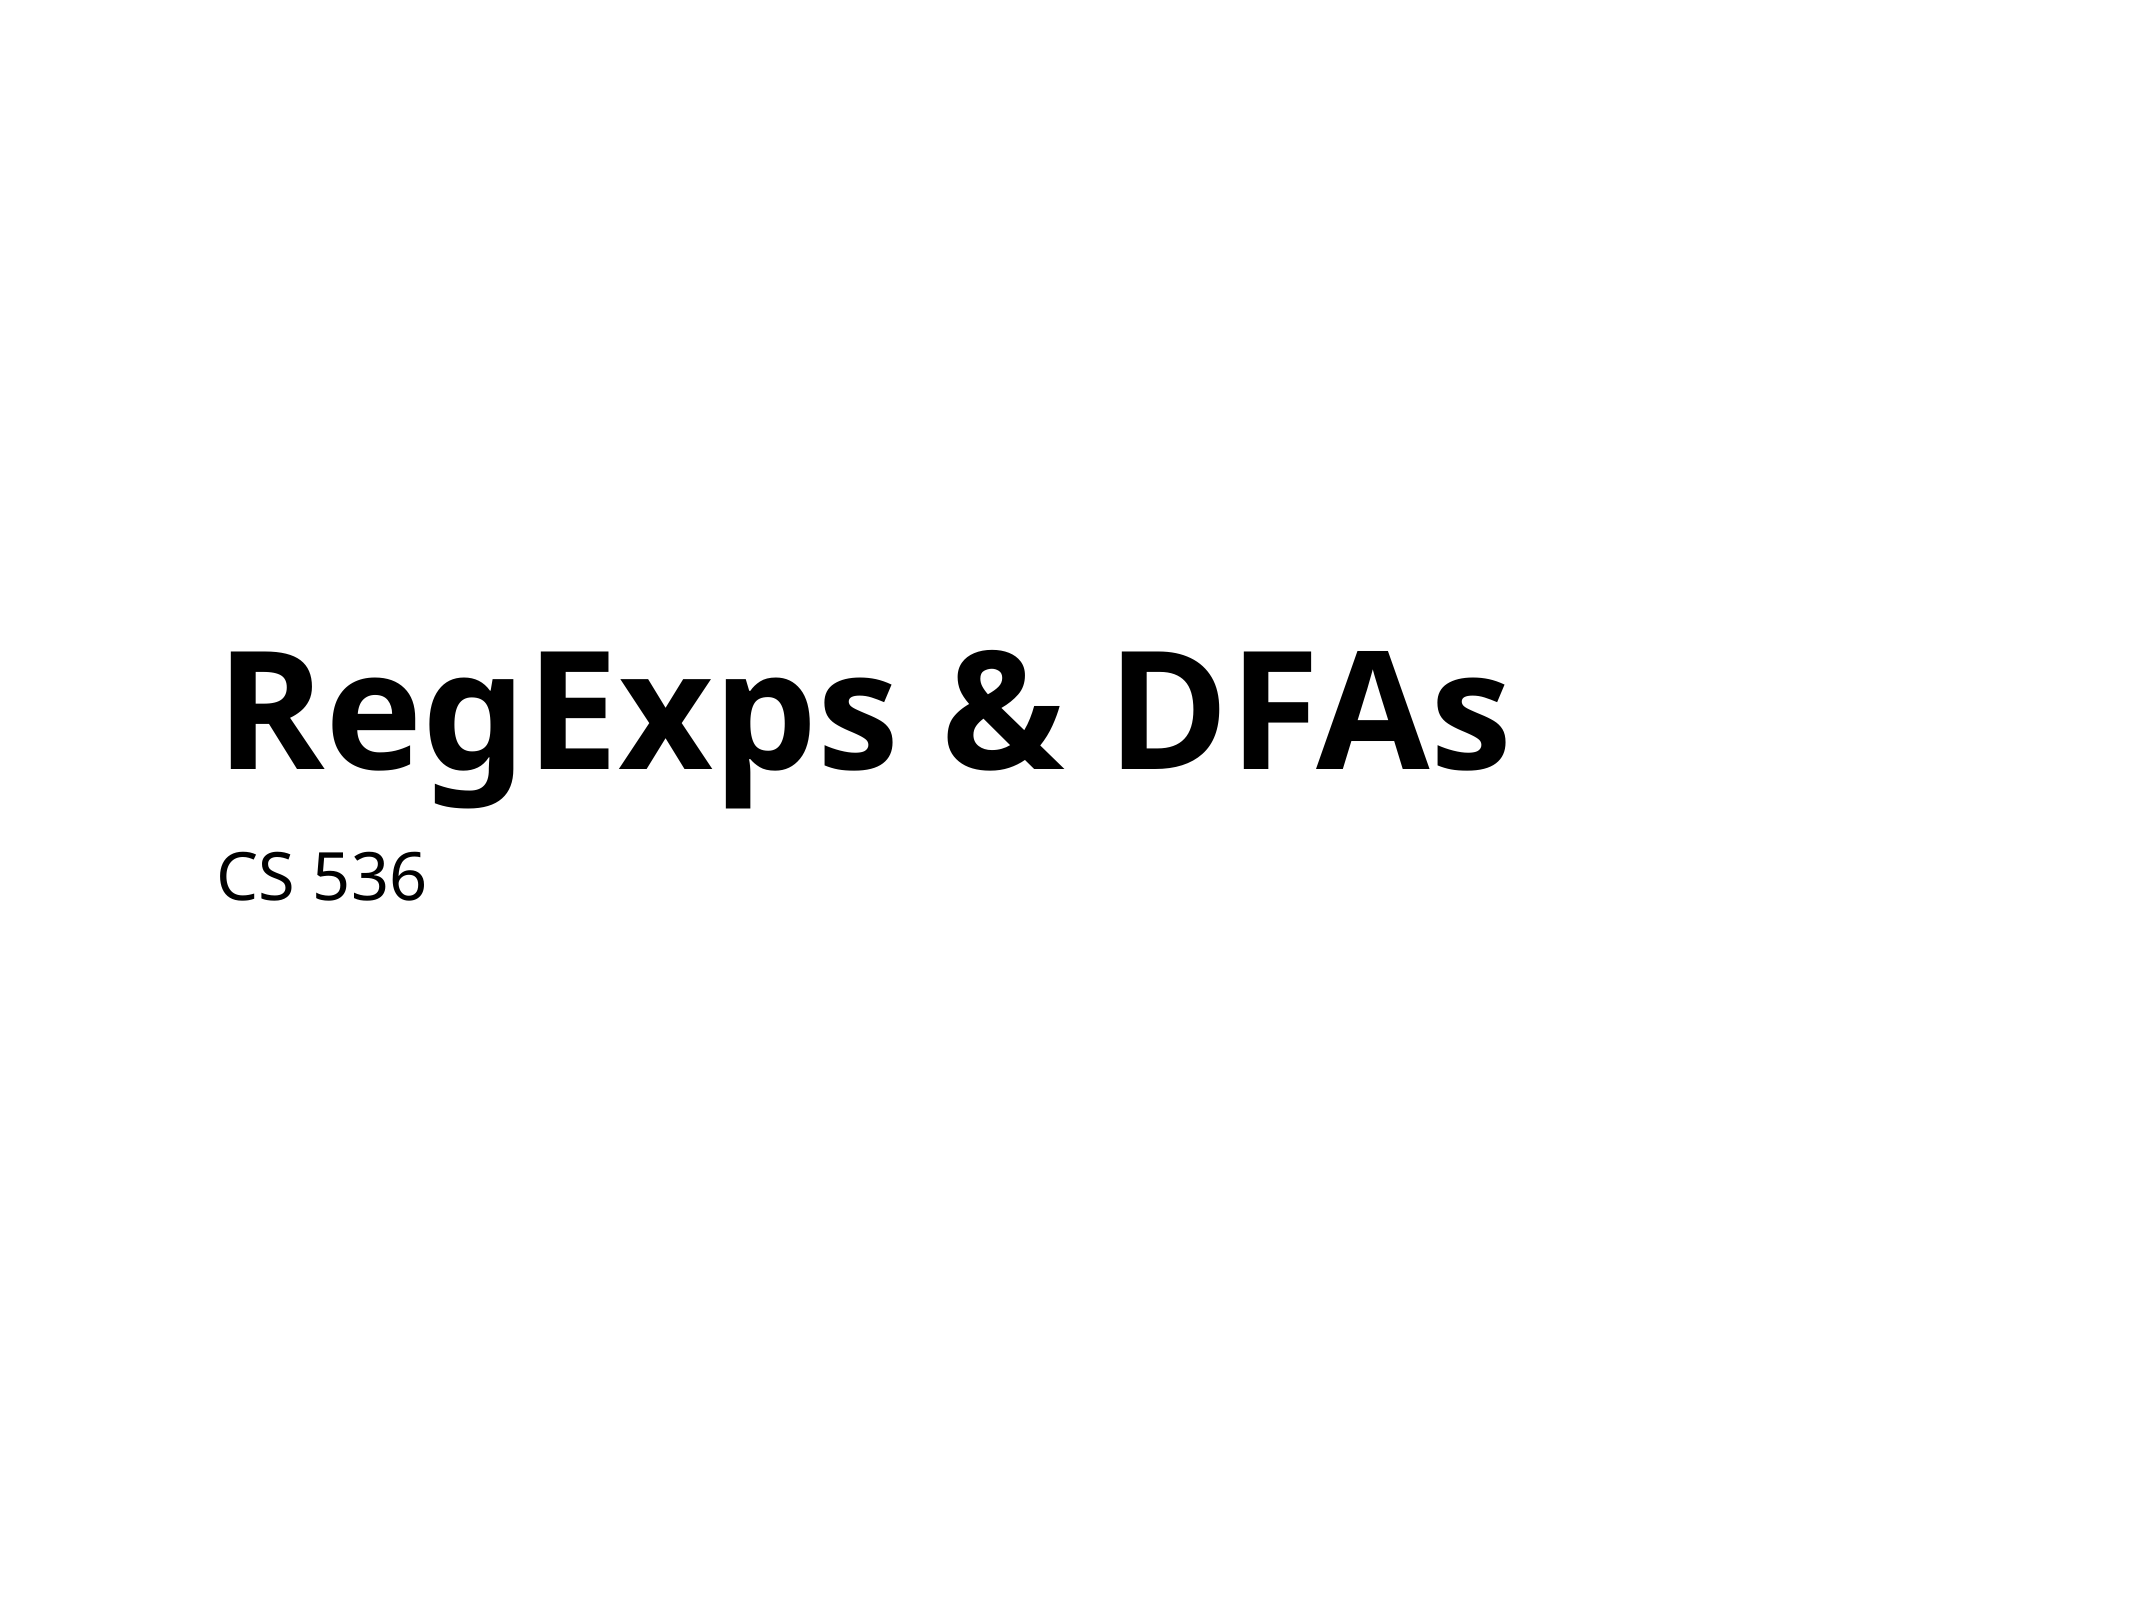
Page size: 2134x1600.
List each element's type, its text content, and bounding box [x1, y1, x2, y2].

subtitle CS 536 [207, 824, 1926, 1011]
title RegExps & DFAs [207, 268, 1926, 811]
